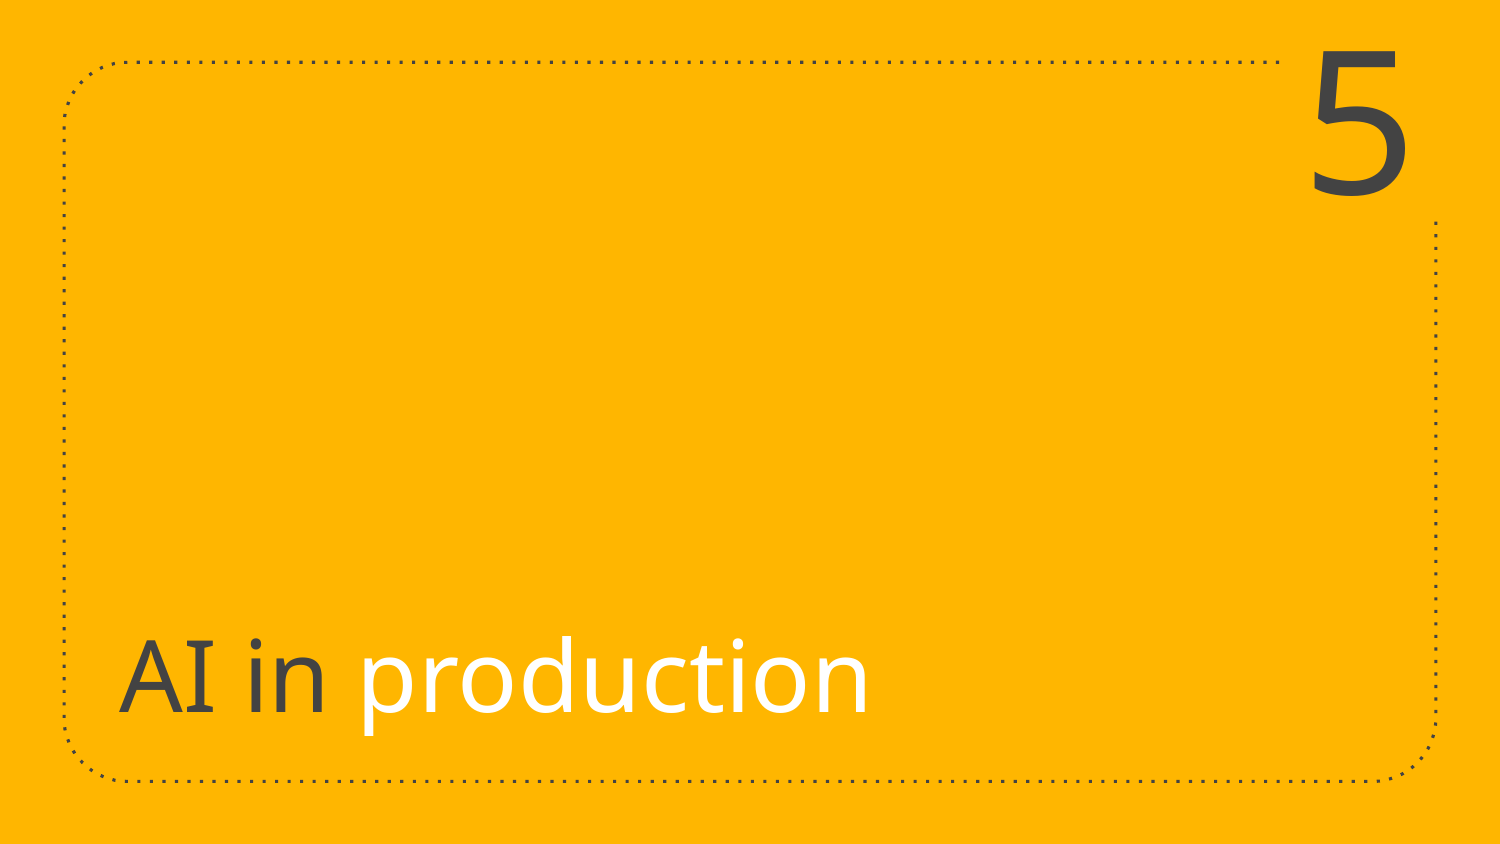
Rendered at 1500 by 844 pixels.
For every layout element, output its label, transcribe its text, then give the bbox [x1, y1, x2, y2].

text_box 5 [1281, 0, 1439, 229]
title AI in production [104, 556, 1380, 748]
